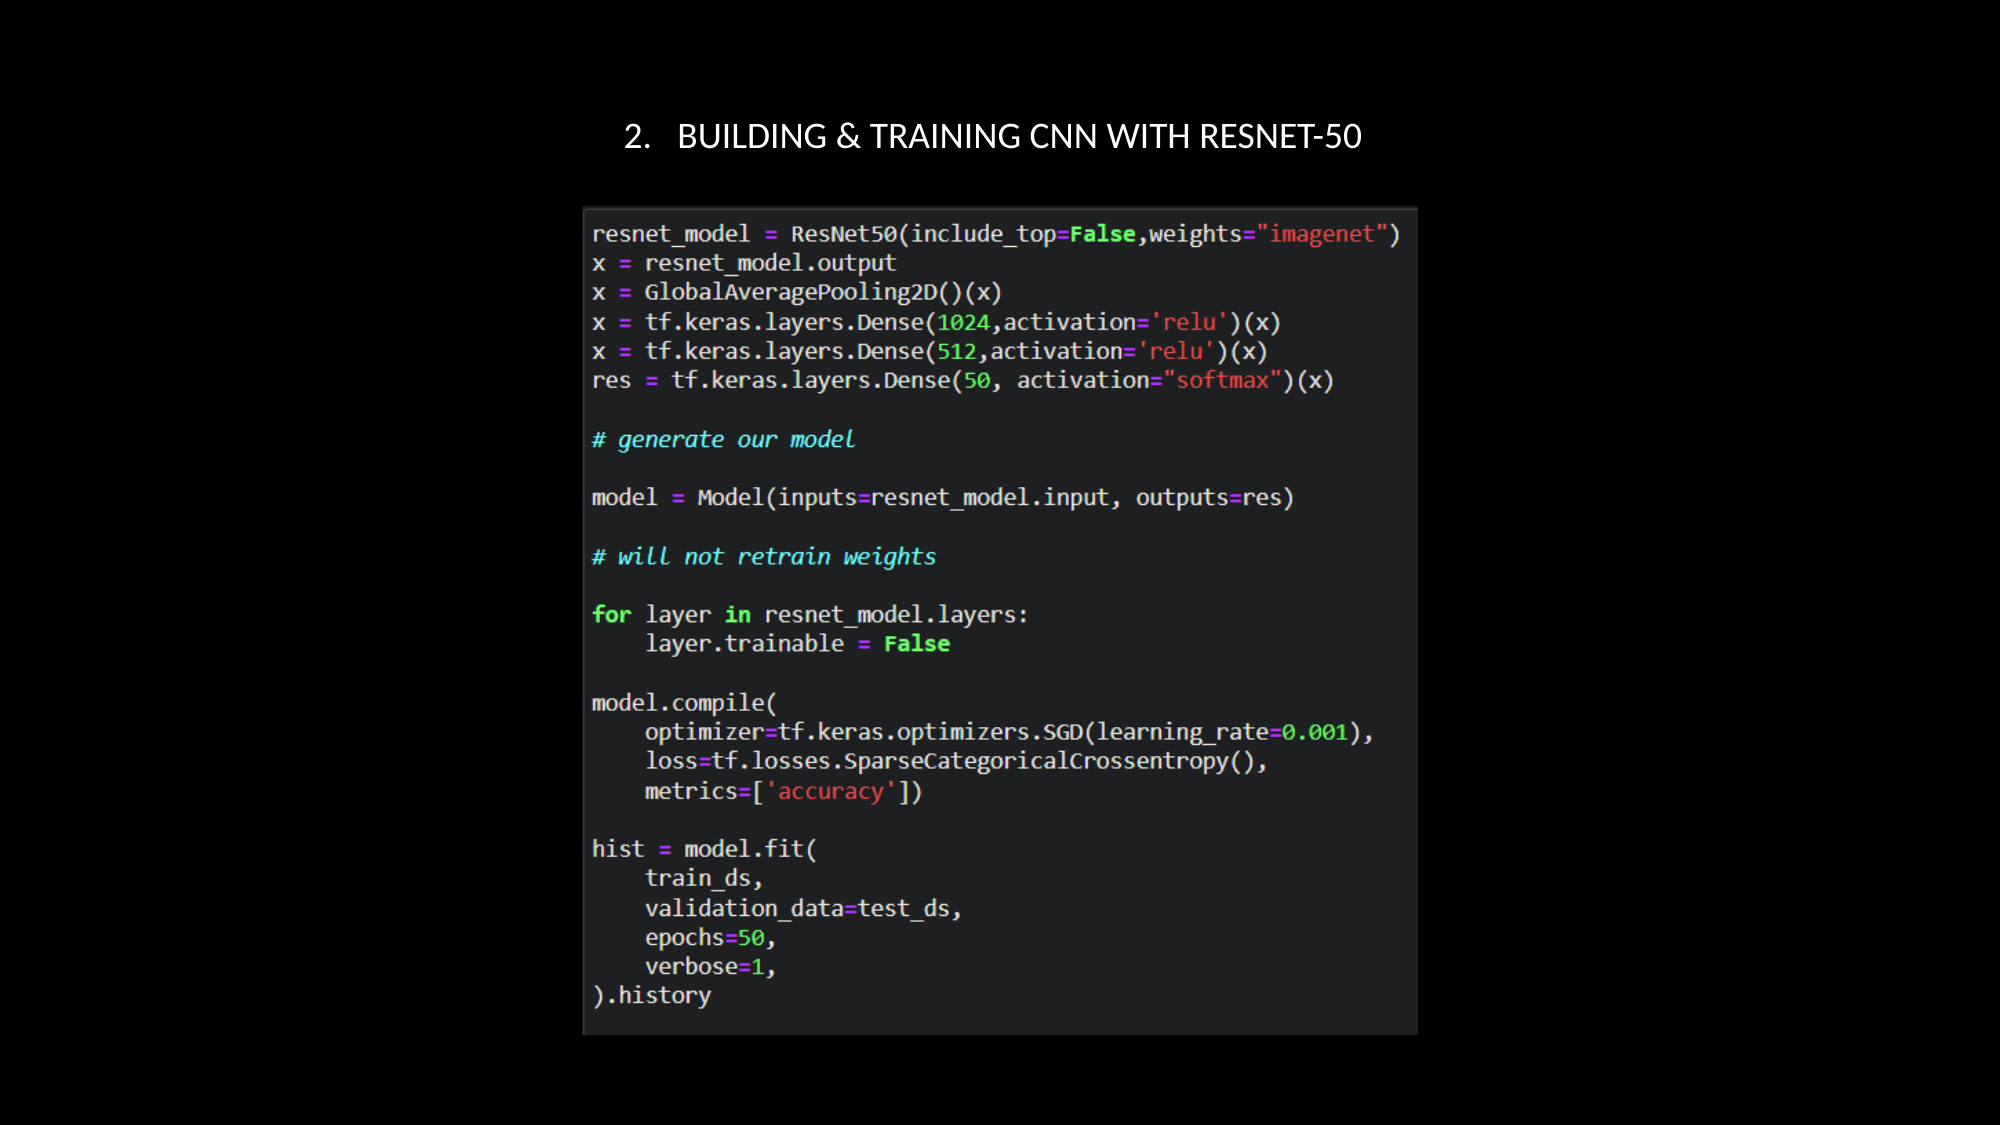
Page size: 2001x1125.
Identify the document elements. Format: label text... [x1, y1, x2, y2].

picture [582, 206, 1418, 1035]
text_box 2. BUILDING & TRAINING CNN WITH RESNET-50 [608, 103, 1609, 164]
